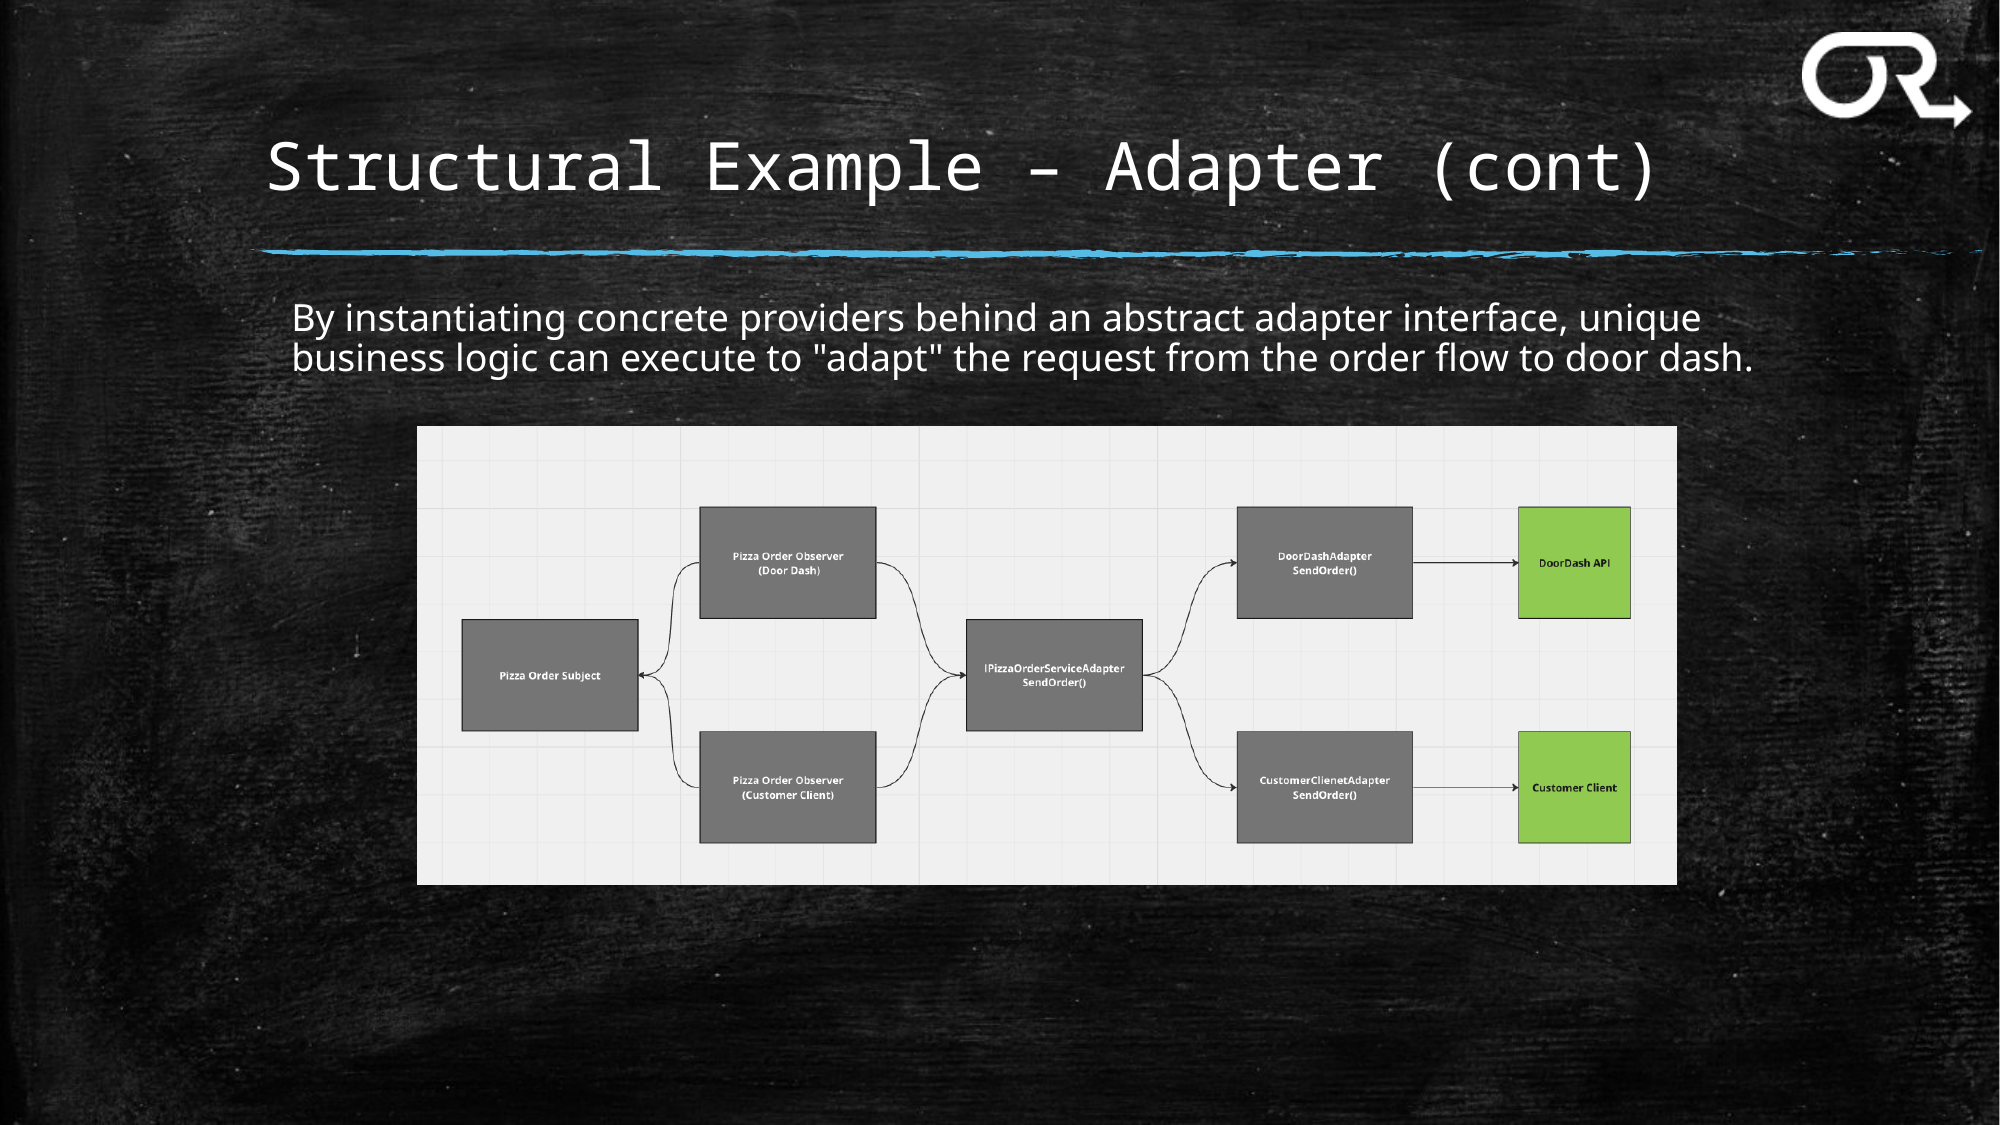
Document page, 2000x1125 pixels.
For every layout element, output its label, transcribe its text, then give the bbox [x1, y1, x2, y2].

text_box By instantiating concrete providers behind an abstract adapter interface, unique business logic can execute to "adapt" the request from the order flow to door dash. [276, 291, 1819, 387]
picture [417, 426, 1677, 885]
title Structural Example – Adapter (cont) [249, 45, 1750, 213]
picture [1802, 32, 1973, 129]
